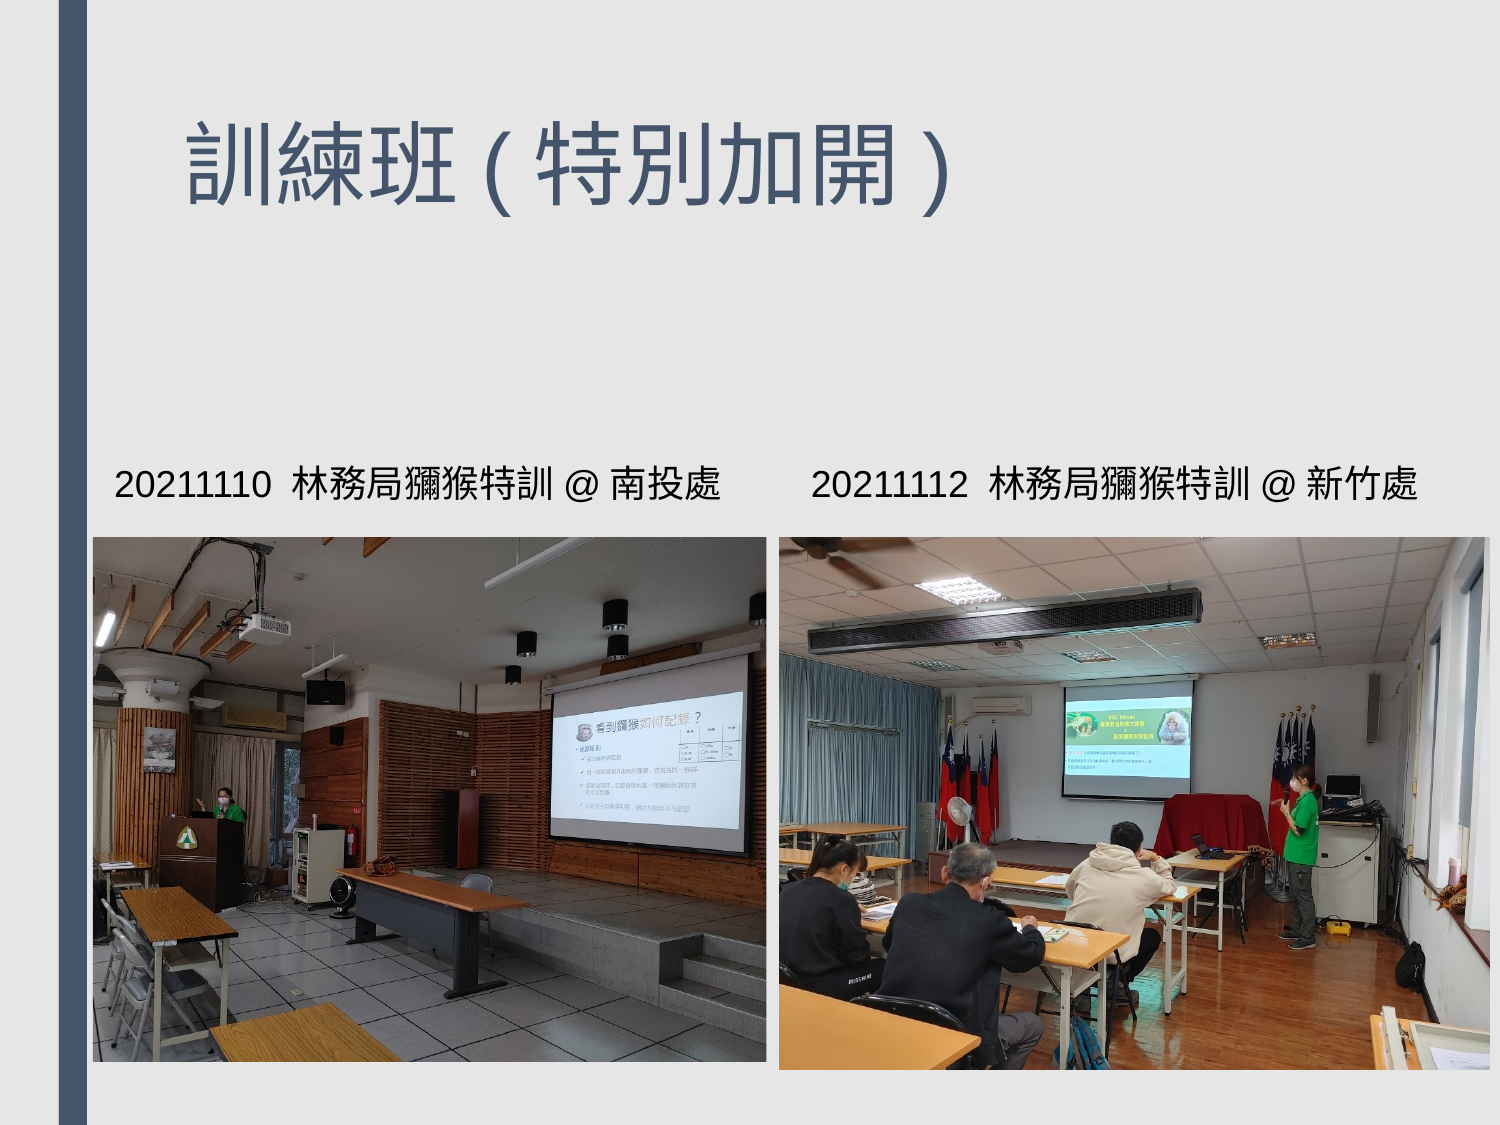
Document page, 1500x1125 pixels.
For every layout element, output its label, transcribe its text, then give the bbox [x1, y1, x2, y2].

text_box 20211112 林務局獼猴特訓@新竹處 [796, 452, 1434, 512]
title 訓練班(特別加開) [168, 112, 1351, 237]
picture [92, 537, 767, 1062]
text_box 20211110 林務局獼猴特訓@南投處 [99, 452, 738, 512]
picture [779, 537, 1490, 1070]
